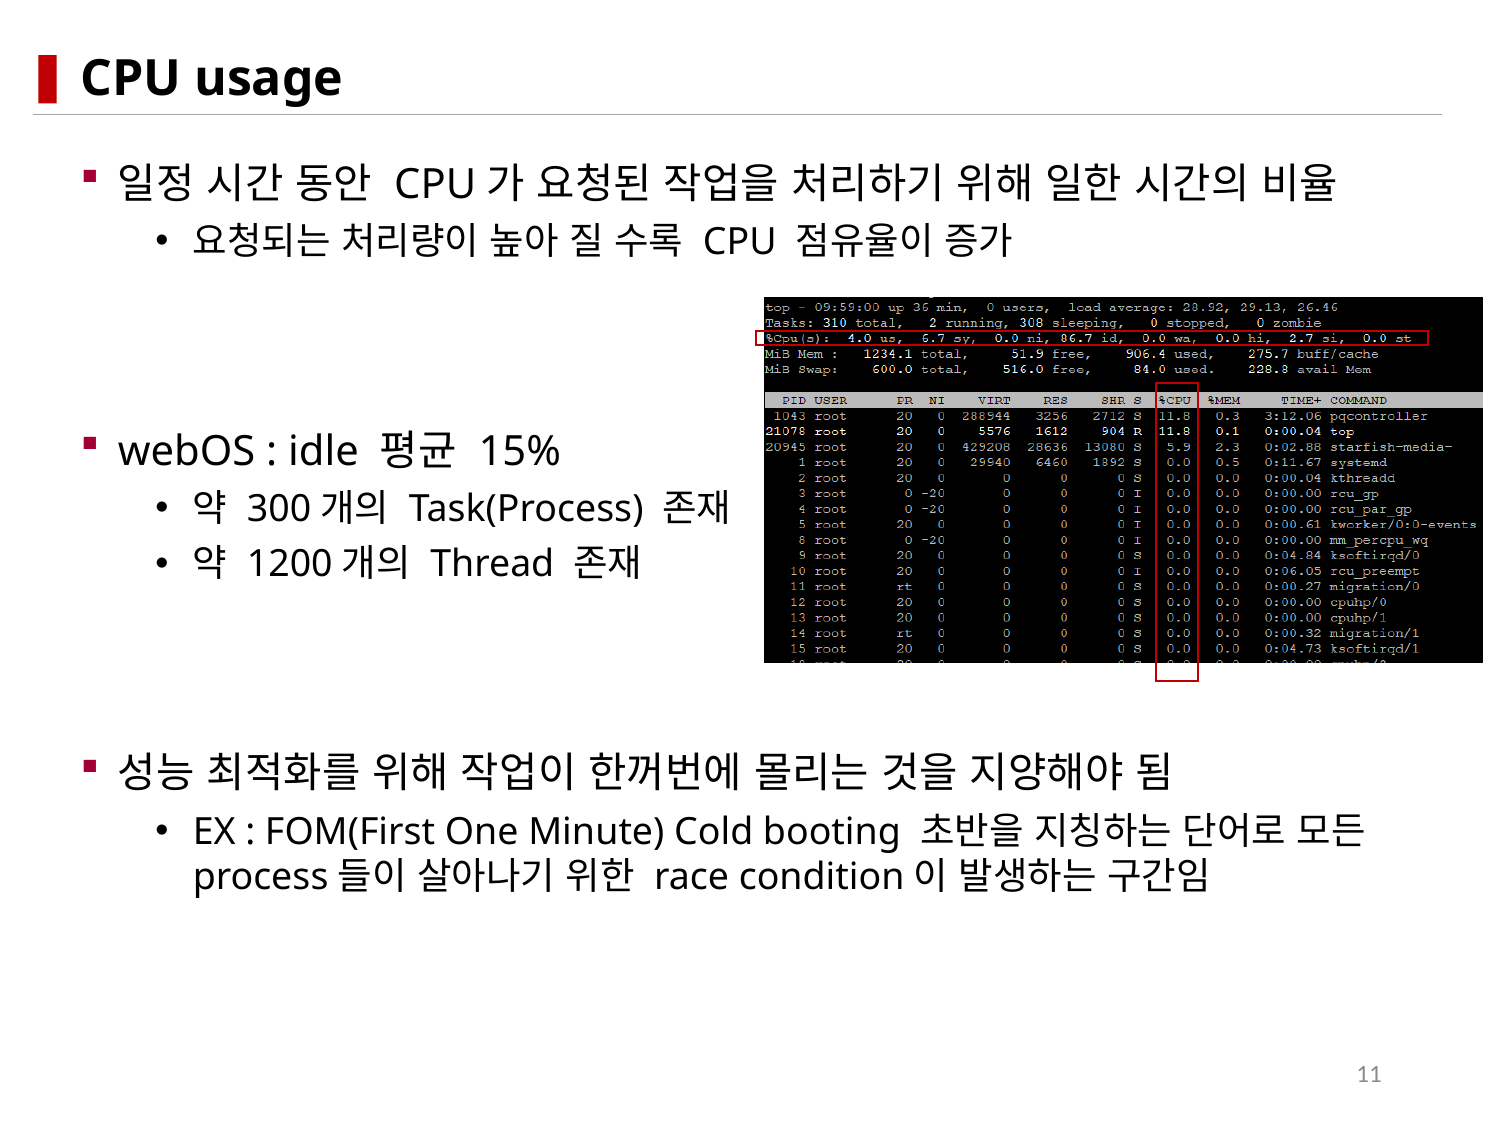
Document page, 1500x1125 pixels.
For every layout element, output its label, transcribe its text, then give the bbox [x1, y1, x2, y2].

text_box [1155, 663, 1199, 682]
list 일정 시간 동안 CPU가 요청된 작업을 처리하기 위해 일한 시간의 비율 요청되는 처리량이 높아 질 수록 CPU 점유율이 증가 webOS : idle 평균 15% 약 300개의 Task(Process) 존재 약 1200개의 Thread 존재 성능 최적화를 위해 작업이 한꺼번에 몰리는 것을 지양해야 됨 EX : FOM(First One Minute) Cold booting 초반을 지칭하는 단어로 모든 process들이 살아나기 위한 race condition이 발생하는 구간임 [65, 149, 1443, 1014]
title CPU usage [65, 49, 1443, 110]
slide_number 11 [1059, 1042, 1397, 1103]
picture [764, 297, 1483, 663]
text_box [755, 330, 764, 346]
